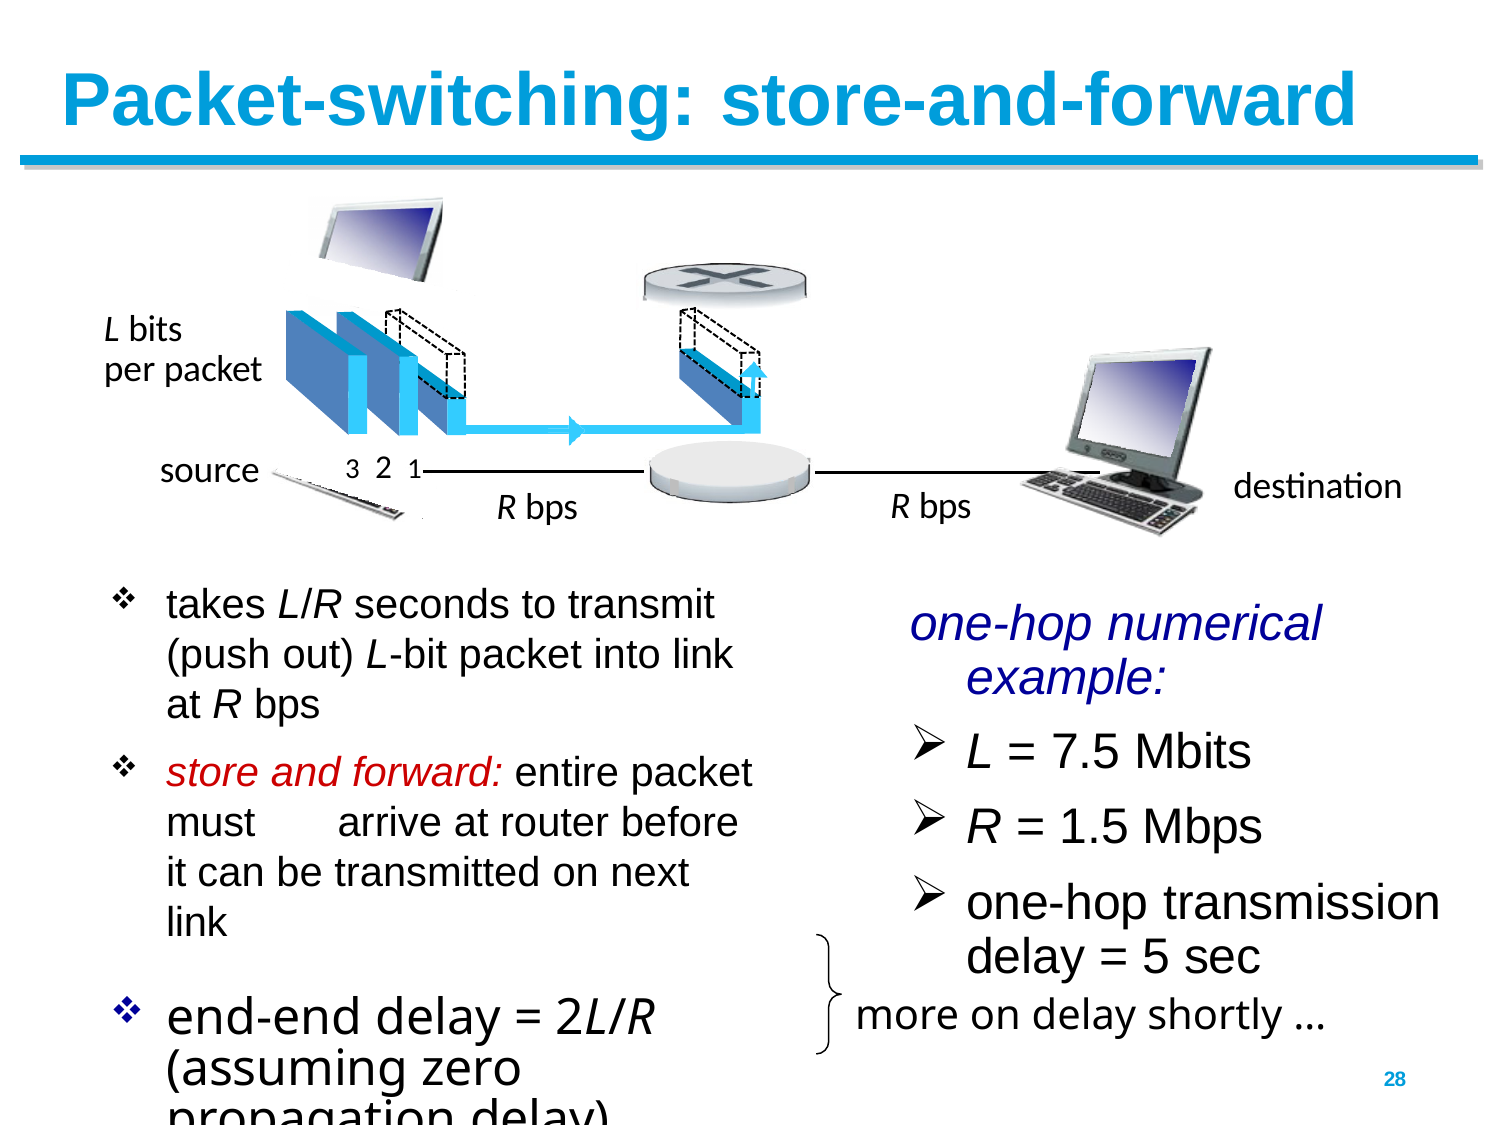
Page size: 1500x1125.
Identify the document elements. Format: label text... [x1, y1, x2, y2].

text_box R bps takes L/R seconds to transmit (push out) L-bit packet into link at R bps store and forward: entire packet must arrive at router before it can be transmitted on next link end-end delay = 2L/R (assuming zero propagation delay) [107, 479, 804, 1125]
text_box L bits per packet [101, 306, 262, 390]
title Packet-switching: store-and-forward [13, 23, 1487, 239]
text_box destination one-hop numerical example: L = 7.5 Mbits R = 1.5 Mbps one-hop transmission delay = 5 sec more on delay shortly … [852, 458, 1447, 1039]
text_box source [157, 442, 262, 479]
text_box [816, 934, 842, 1054]
slide_number 28 [1372, 1065, 1422, 1125]
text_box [267, 195, 1218, 551]
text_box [285, 305, 768, 446]
